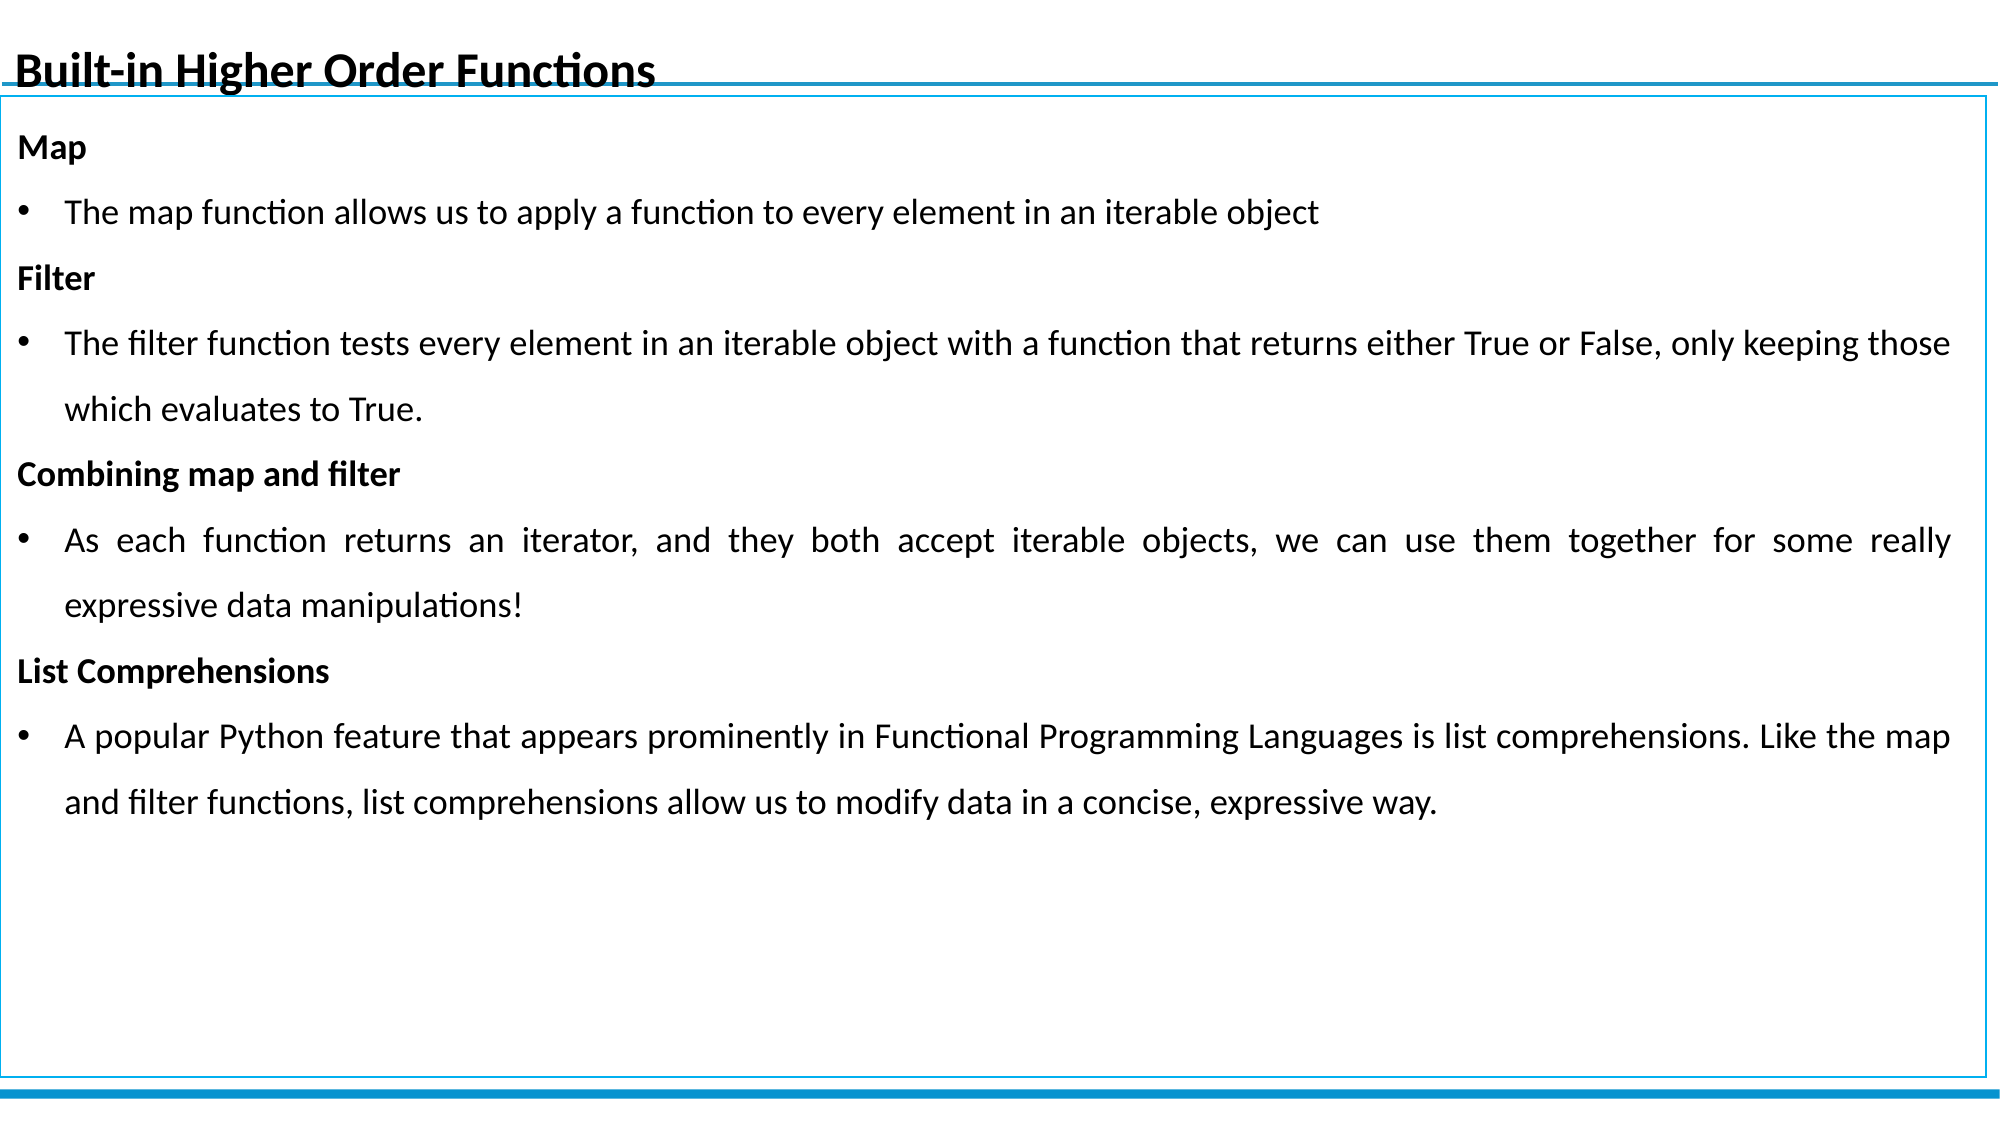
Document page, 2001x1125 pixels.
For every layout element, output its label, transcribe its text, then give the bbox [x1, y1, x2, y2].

text_box [0, 1089, 2000, 1099]
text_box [0, 96, 1986, 1078]
text_box Built-in Higher Order Functions [14, 7, 1986, 95]
